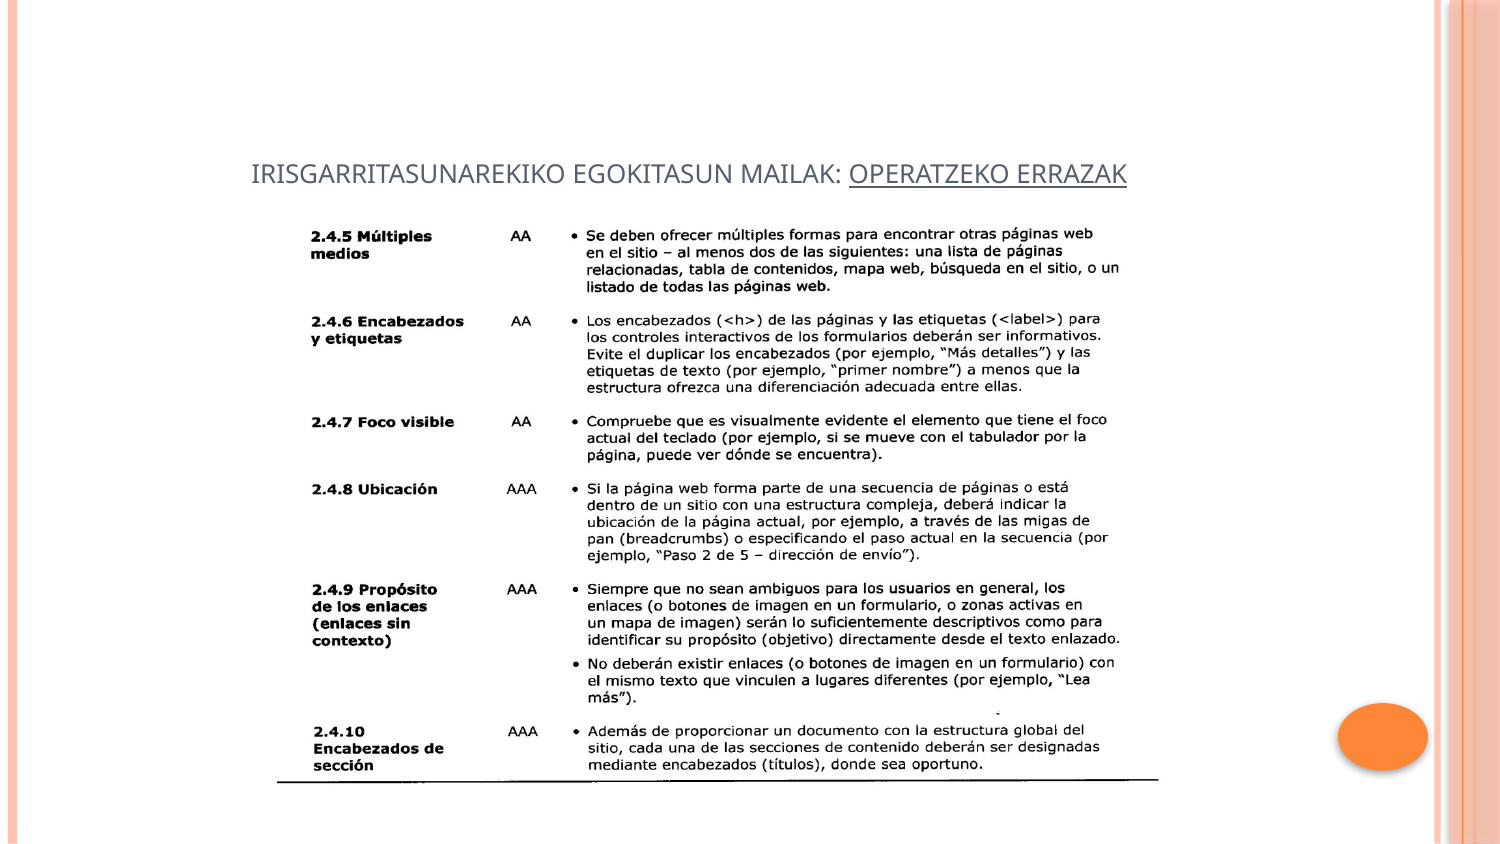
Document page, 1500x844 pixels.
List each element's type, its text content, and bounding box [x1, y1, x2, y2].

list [261, 196, 1176, 798]
title Irisgarritasunarekiko egokitasun mailak: OPERATZEKO ERRAZAK [76, 55, 1302, 197]
